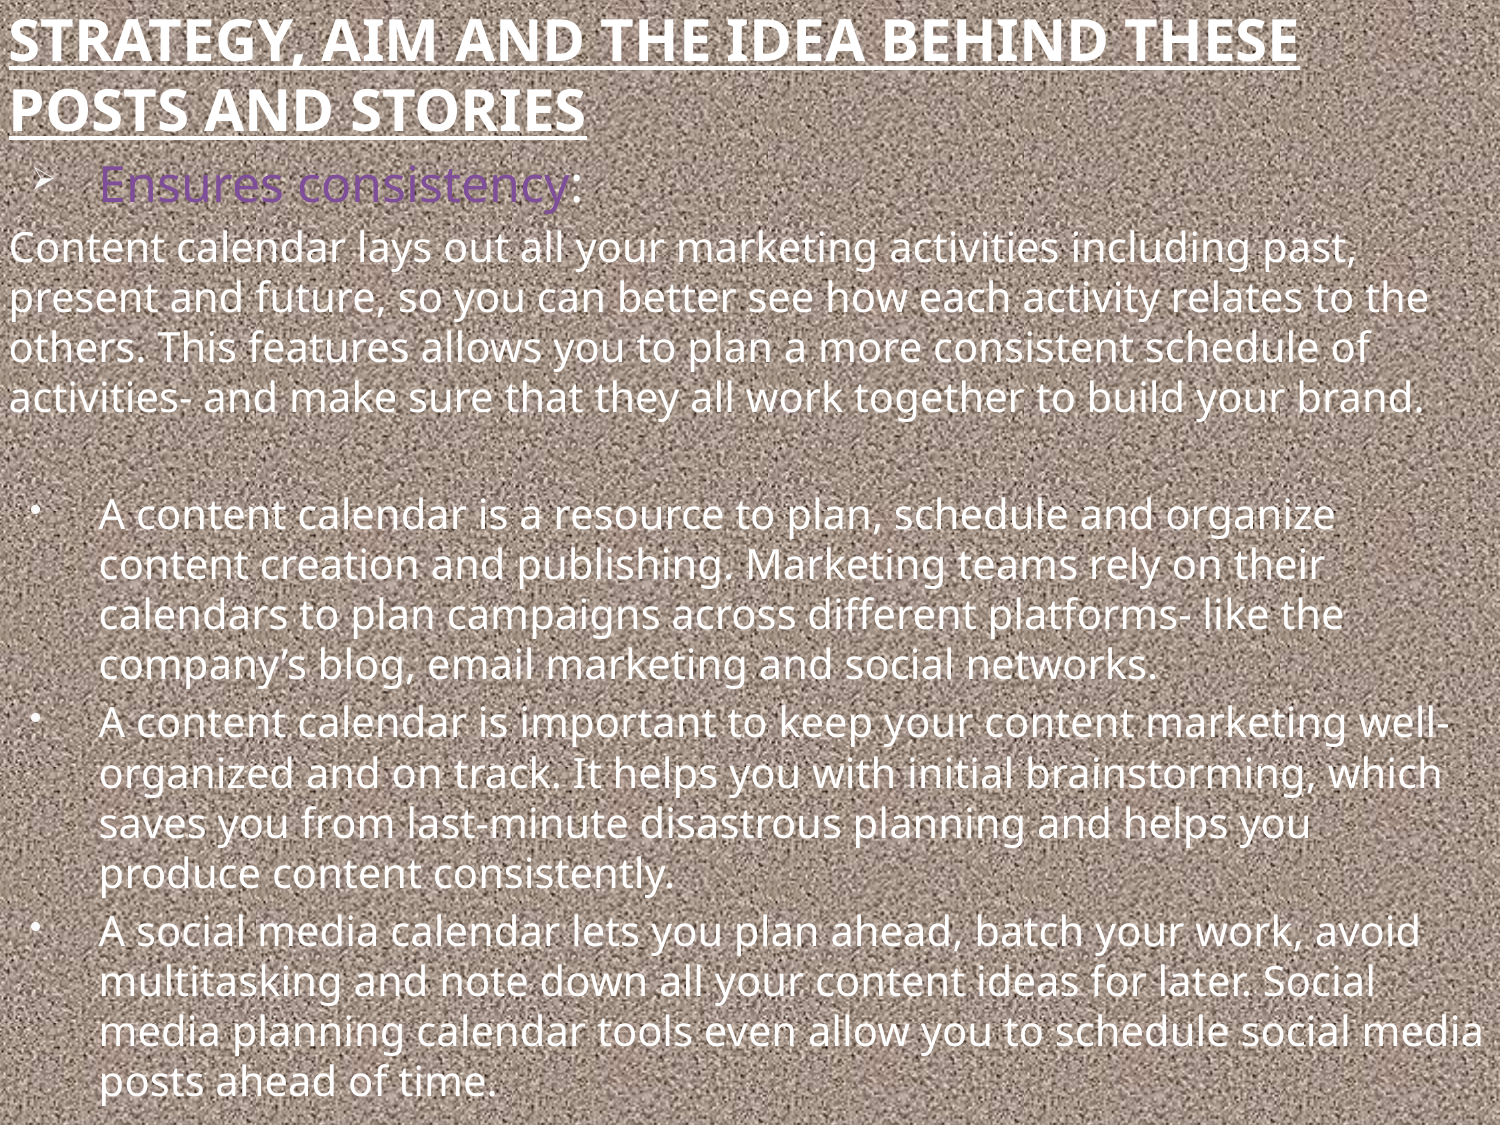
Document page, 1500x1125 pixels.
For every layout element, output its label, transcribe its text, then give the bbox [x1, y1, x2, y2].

list STRATEGY, AIM AND THE IDEA BEHIND THESE POSTS AND STORIES Ensures consistency: Content calendar lays out all your marketing activities including past, present and future, so you can better see how each activity relates to the others. This features allows you to plan a more consistent schedule of activities- and make sure that they all work together to build your brand. A content calendar is a resource to plan, schedule and organize content creation and publishing. Marketing teams rely on their calendars to plan campaigns across different platforms- like the company’s blog, email marketing and social networks. A content calendar is important to keep your content marketing well-organized and on track. It helps you with initial brainstorming, which saves you from last-minute disastrous planning and helps you produce content consistently. A social media calendar lets you plan ahead, batch your work, avoid multitasking and note down all your content ideas for later. Social media planning calendar tools even allow you to schedule social media posts ahead of time. [0, 0, 1500, 1125]
